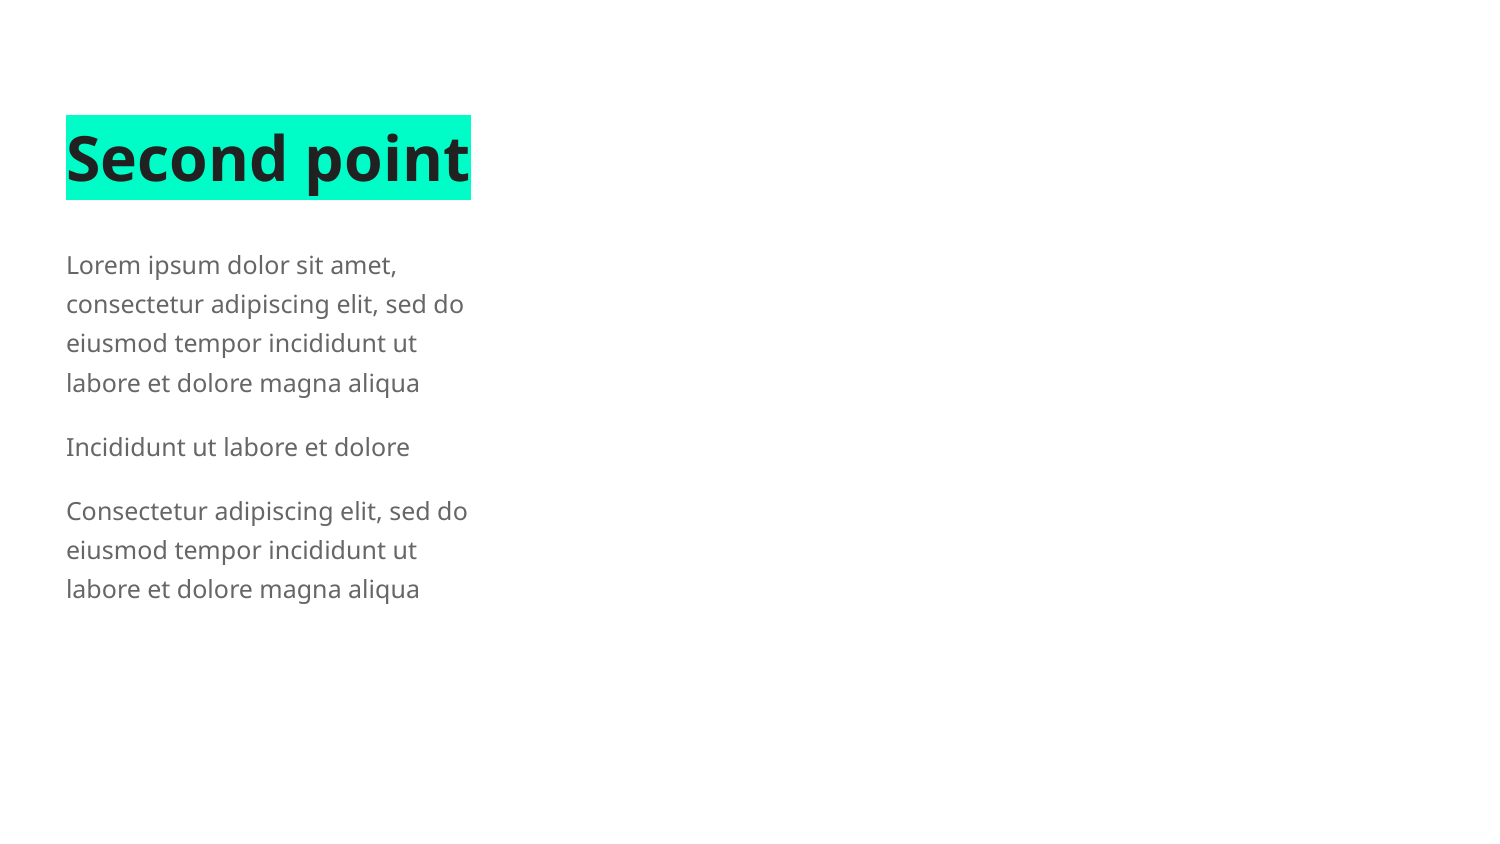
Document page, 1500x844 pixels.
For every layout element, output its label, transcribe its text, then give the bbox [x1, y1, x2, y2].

title Second point [51, 91, 512, 216]
list Lorem ipsum dolor sit amet, consectetur adipiscing elit, sed do eiusmod tempor incididunt ut labore et dolore magna aliqua Incididunt ut labore et dolore Consectetur adipiscing elit, sed do eiusmod tempor incididunt ut labore et dolore magna aliqua [51, 227, 512, 750]
